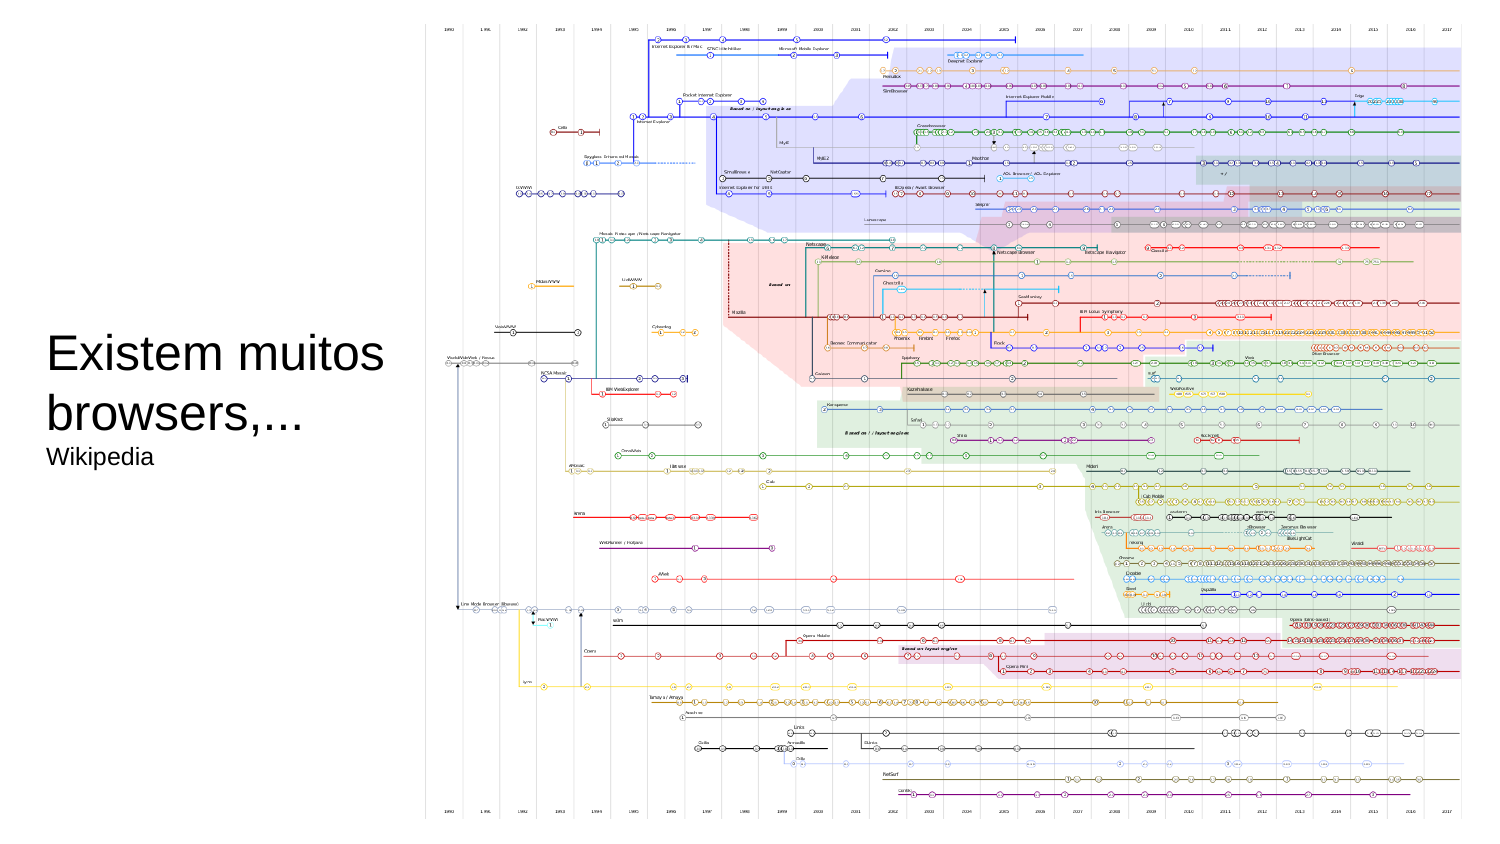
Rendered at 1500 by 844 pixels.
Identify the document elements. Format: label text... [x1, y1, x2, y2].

text_box Existem muitos browsers,... Wikipedia [30, 305, 420, 439]
picture [425, 24, 1462, 819]
